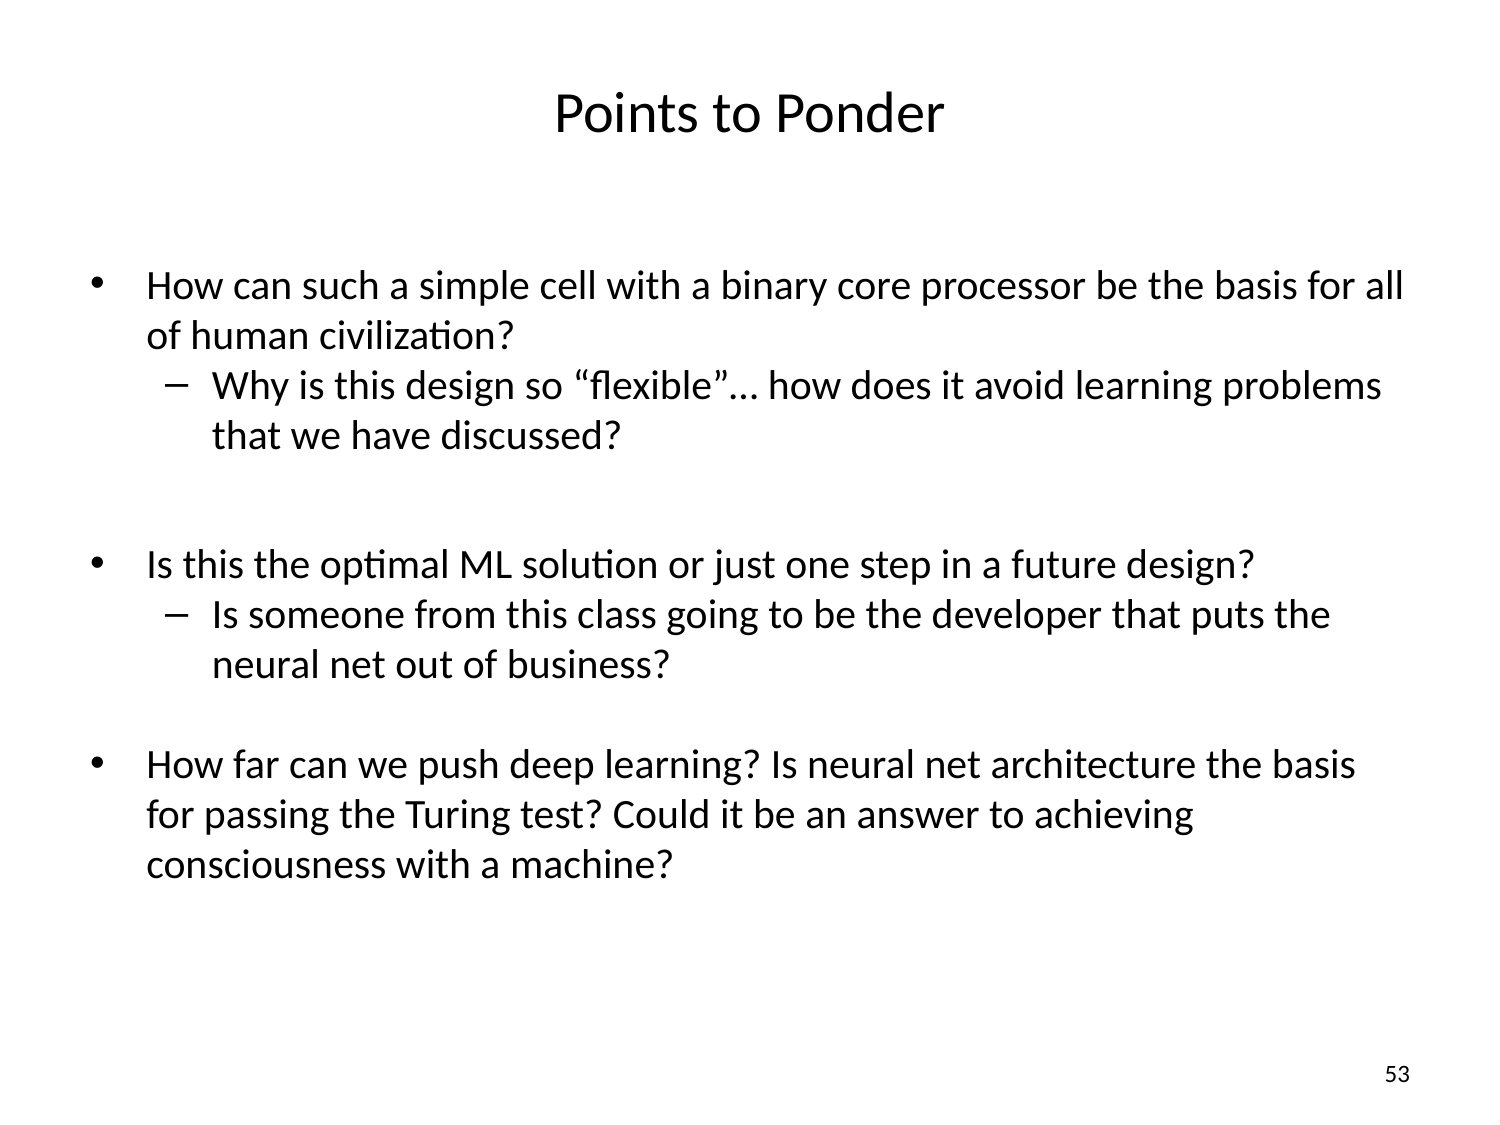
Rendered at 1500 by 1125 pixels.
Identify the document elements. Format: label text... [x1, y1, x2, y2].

title Points to Ponder [75, 62, 1425, 155]
list How can such a simple cell with a binary core processor be the basis for all of human civilization? Why is this design so “flexible”… how does it avoid learning problems that we have discussed? Is this the optimal ML solution or just one step in a future design? Is someone from this class going to be the developer that puts the neural net out of business? How far can we push deep learning? Is neural net architecture the basis for passing the Turing test? Could it be an answer to achieving consciousness with a machine? [75, 200, 1425, 1005]
slide_number 53 [1074, 1042, 1425, 1103]
